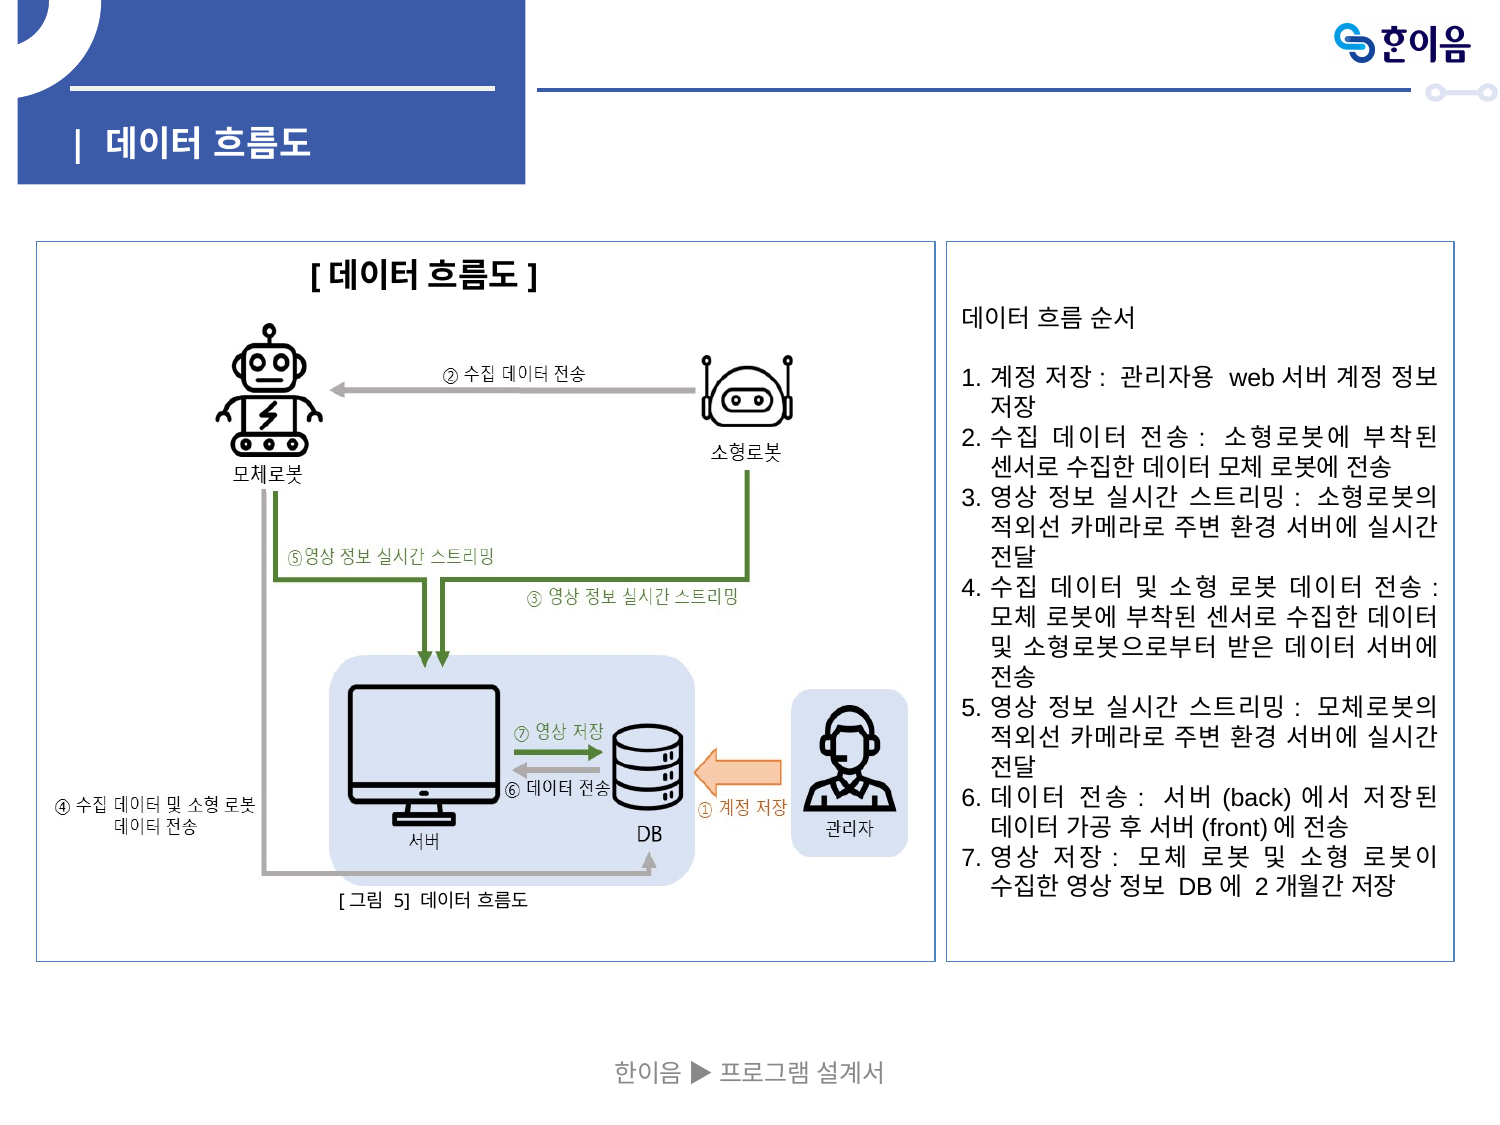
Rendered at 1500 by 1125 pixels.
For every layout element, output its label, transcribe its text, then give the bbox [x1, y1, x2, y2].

text_box [1, 1, 100, 97]
text_box 한이음 ▶ 프로그램 설계서 [512, 1042, 988, 1103]
picture [45, 302, 927, 901]
picture [1422, 77, 1499, 105]
text_box 데이터 흐름 순서 계정 저장: 관리자용 web서버 계정 정보 저장 수집 데이터 전송: 소형로봇에 부착된 센서로 수집한 데이터 모체 로봇에 전송 영상 정보 실시간 스트리밍: 소형로봇의 적외선 카메라로 주변 환경 서버에 실시간 전달 수집 데이터 및 소형 로봇 데이터 전송: 모체 로봇에 부착된 센서로 수집한 데이터 및 소형로봇으로부터 받은 데이터 서버에 전송 영상 정보 실시간 스트리밍: 모체로봇의 적외선 카메라로 주변 환경 서버에 실시간 전달 데이터 전송: 서버(back)에서 저장된 데이터 가공 후 서버(front)에 전송 영상 저장: 모체 로봇 및 소형 로봇이 수집한 영상 정보 DB에 2개월간 저장 [946, 241, 1454, 962]
text_box [36, 241, 936, 962]
text_box [그림 5] 데이터 흐름도 [259, 908, 609, 919]
text_box [17, 0, 526, 185]
text_box [데이터 흐름도] [36, 246, 821, 302]
picture [1330, 20, 1474, 67]
text_box | 데이터 흐름도 [53, 113, 538, 159]
